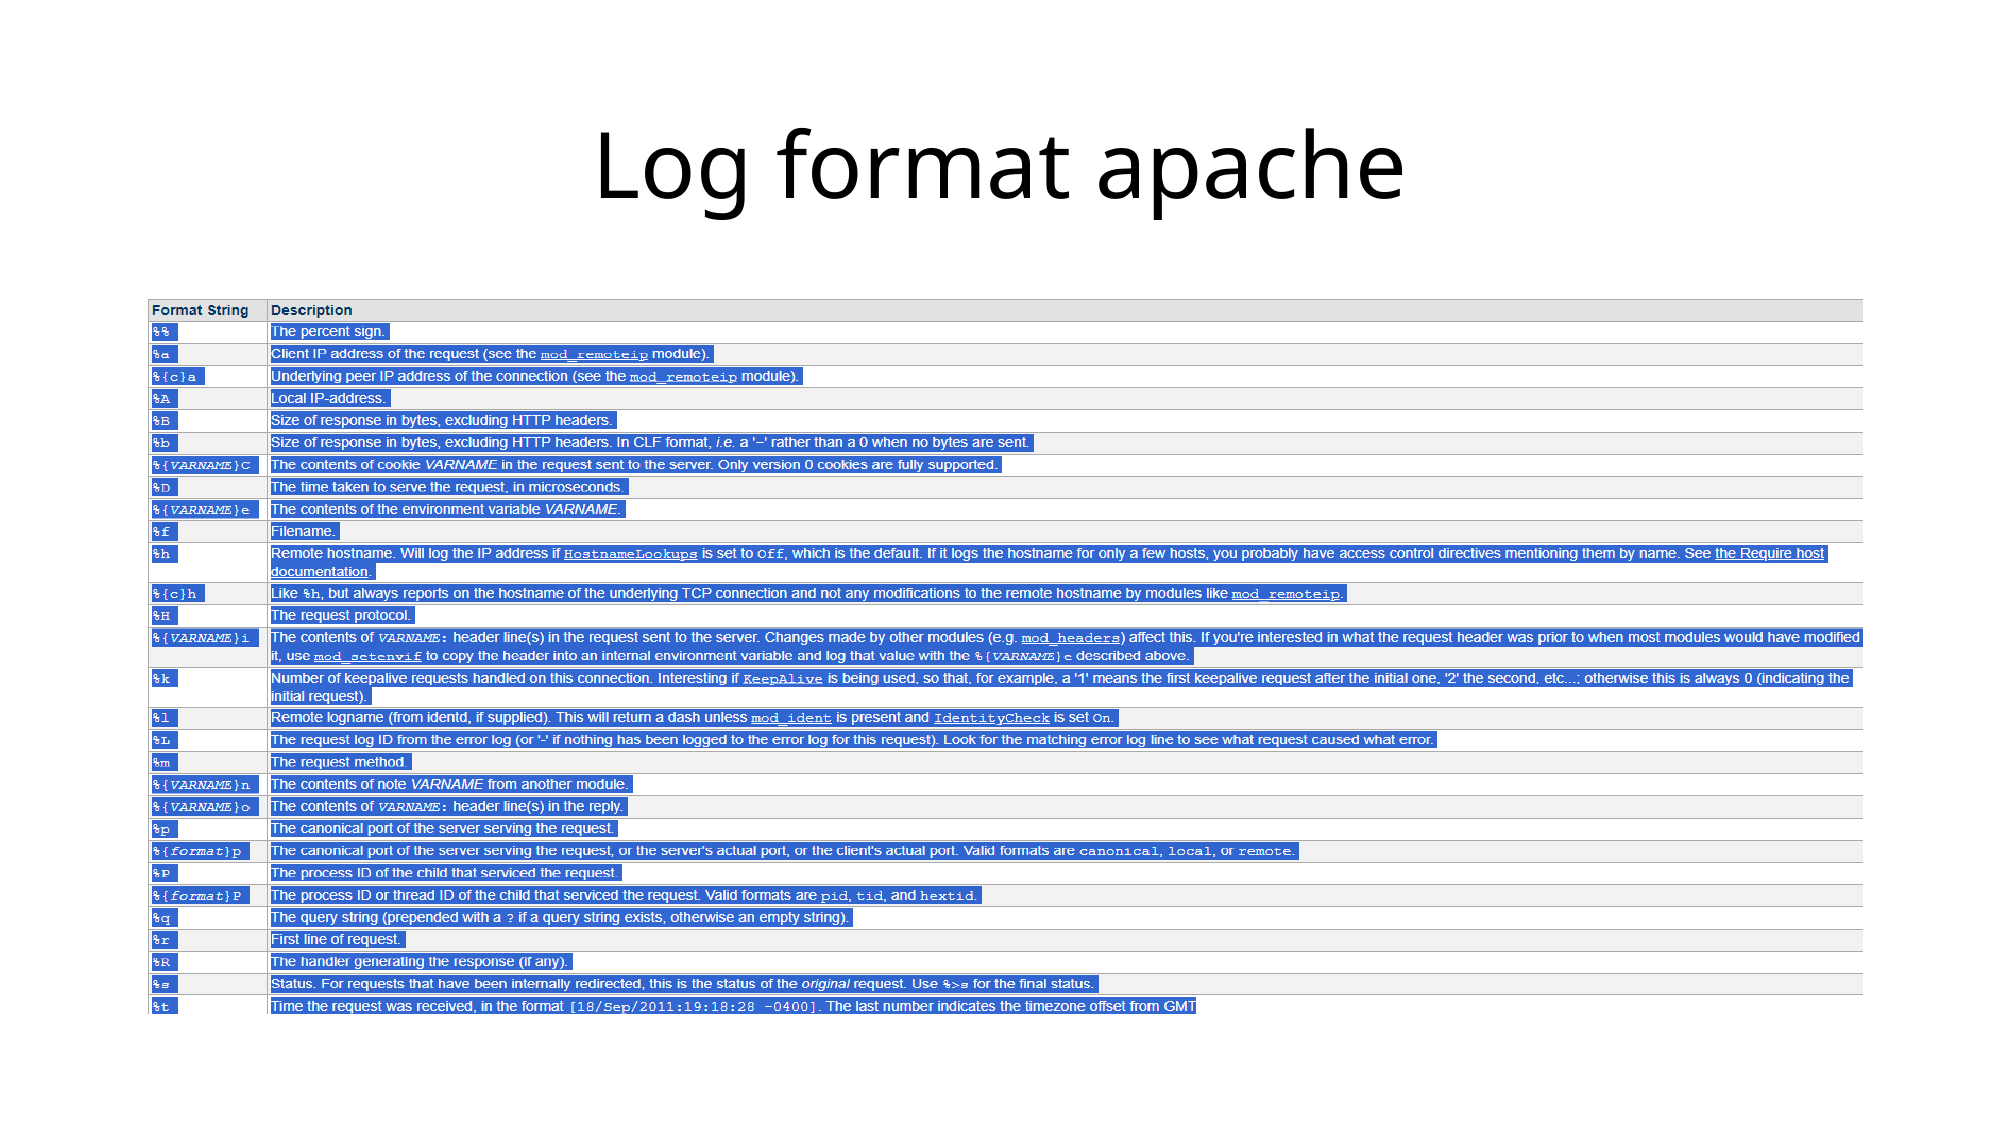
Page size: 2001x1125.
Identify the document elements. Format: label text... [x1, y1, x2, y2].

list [148, 299, 1863, 1014]
title Log format apache [137, 59, 1863, 278]
